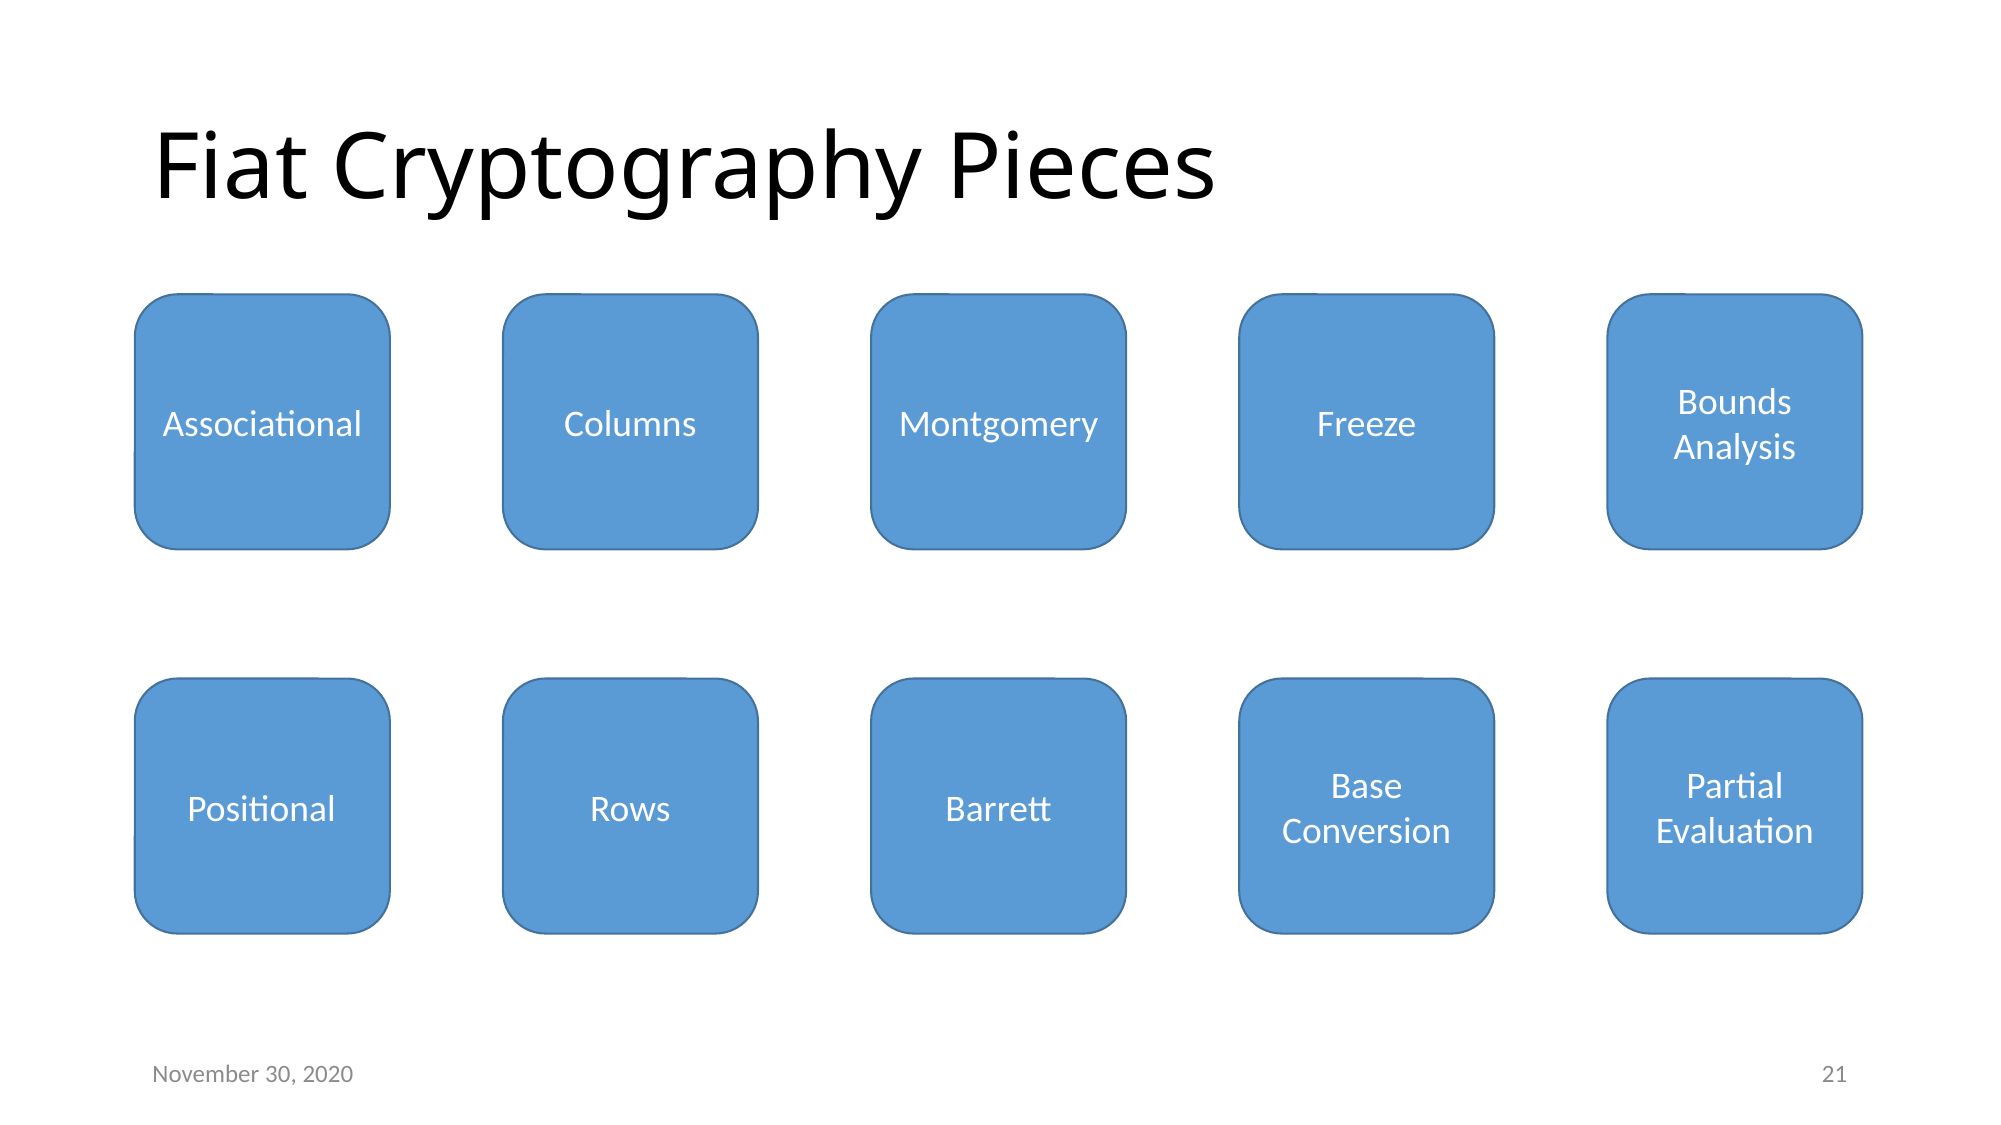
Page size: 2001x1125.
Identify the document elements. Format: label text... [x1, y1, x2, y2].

text_box Partial Evaluation [1606, 677, 1864, 935]
text_box Barrett [870, 677, 1128, 935]
text_box Positional [133, 677, 391, 935]
slide_number 21 [1412, 1042, 1863, 1103]
text_box Bounds Analysis [1606, 293, 1864, 551]
text_box Columns [501, 293, 760, 551]
text_box Base Conversion [1238, 677, 1496, 935]
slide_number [137, 1042, 588, 1103]
text_box Associational [133, 293, 391, 551]
title Fiat Cryptography Pieces [137, 59, 1863, 278]
text_box Freeze [1238, 293, 1496, 551]
text_box Rows [501, 677, 760, 935]
text_box Montgomery [870, 293, 1128, 551]
